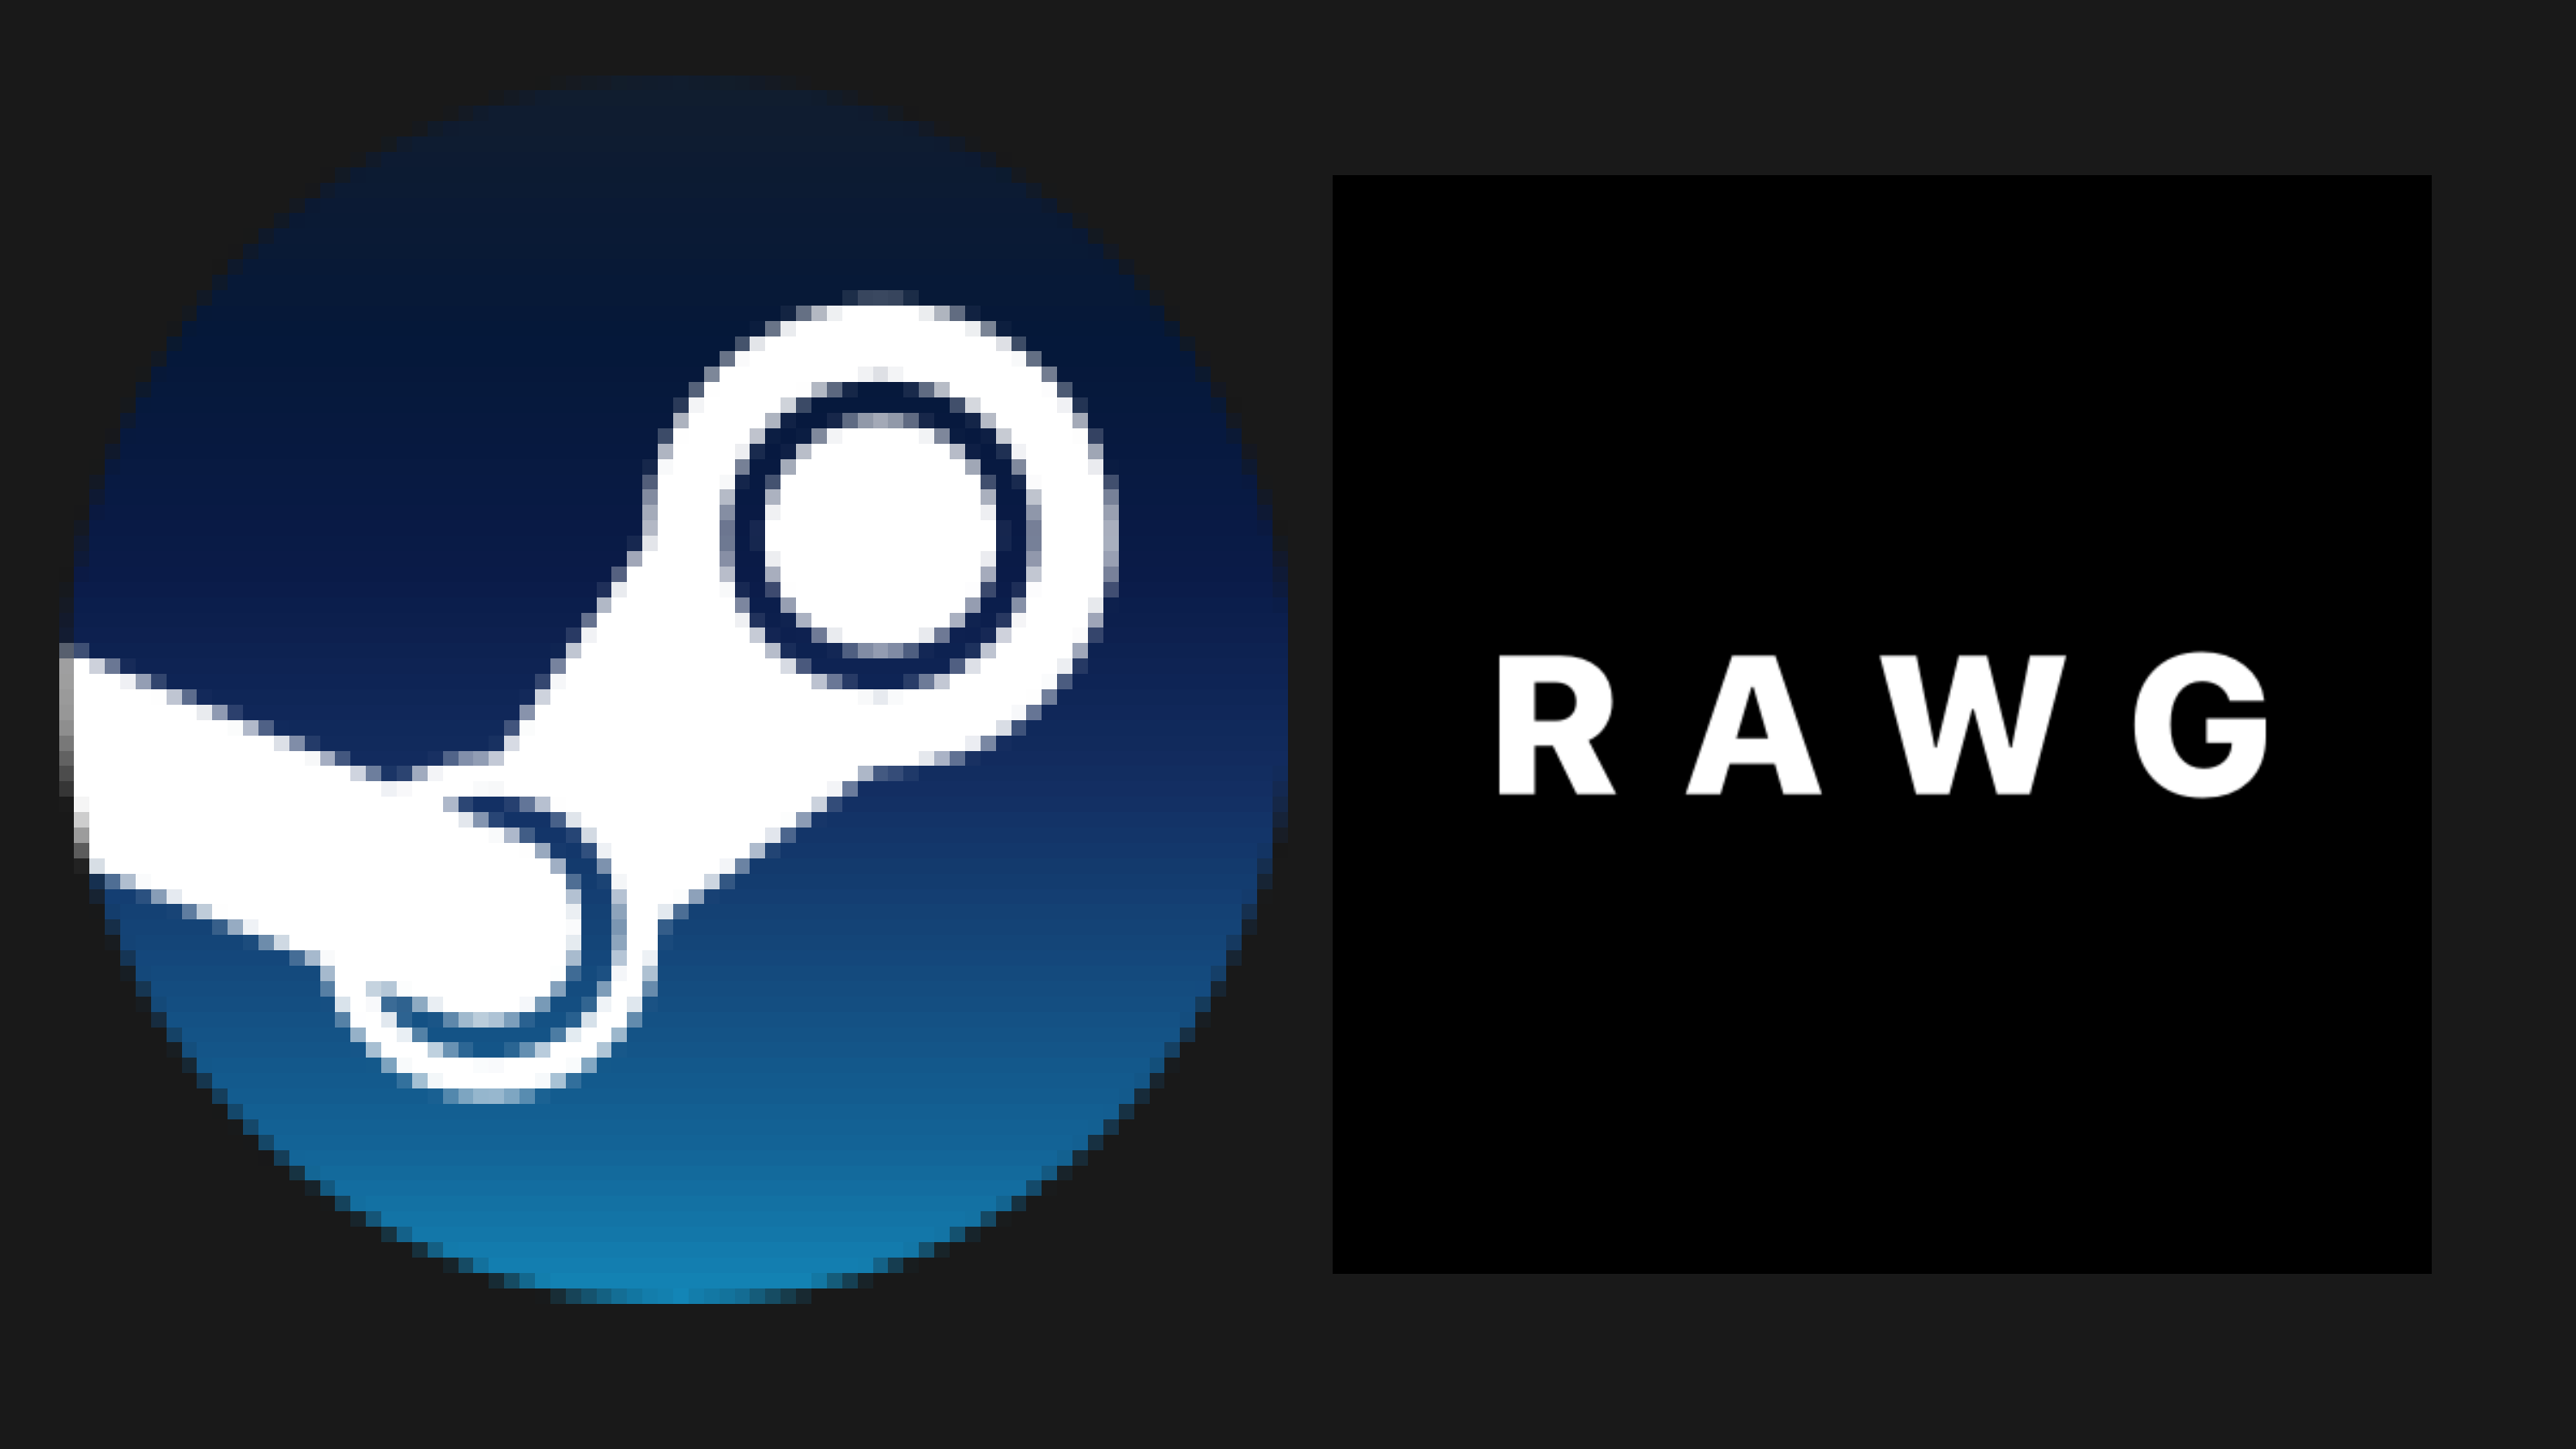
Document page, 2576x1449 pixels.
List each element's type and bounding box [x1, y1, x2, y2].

picture [59, 75, 1289, 1304]
picture [1332, 174, 2432, 1274]
